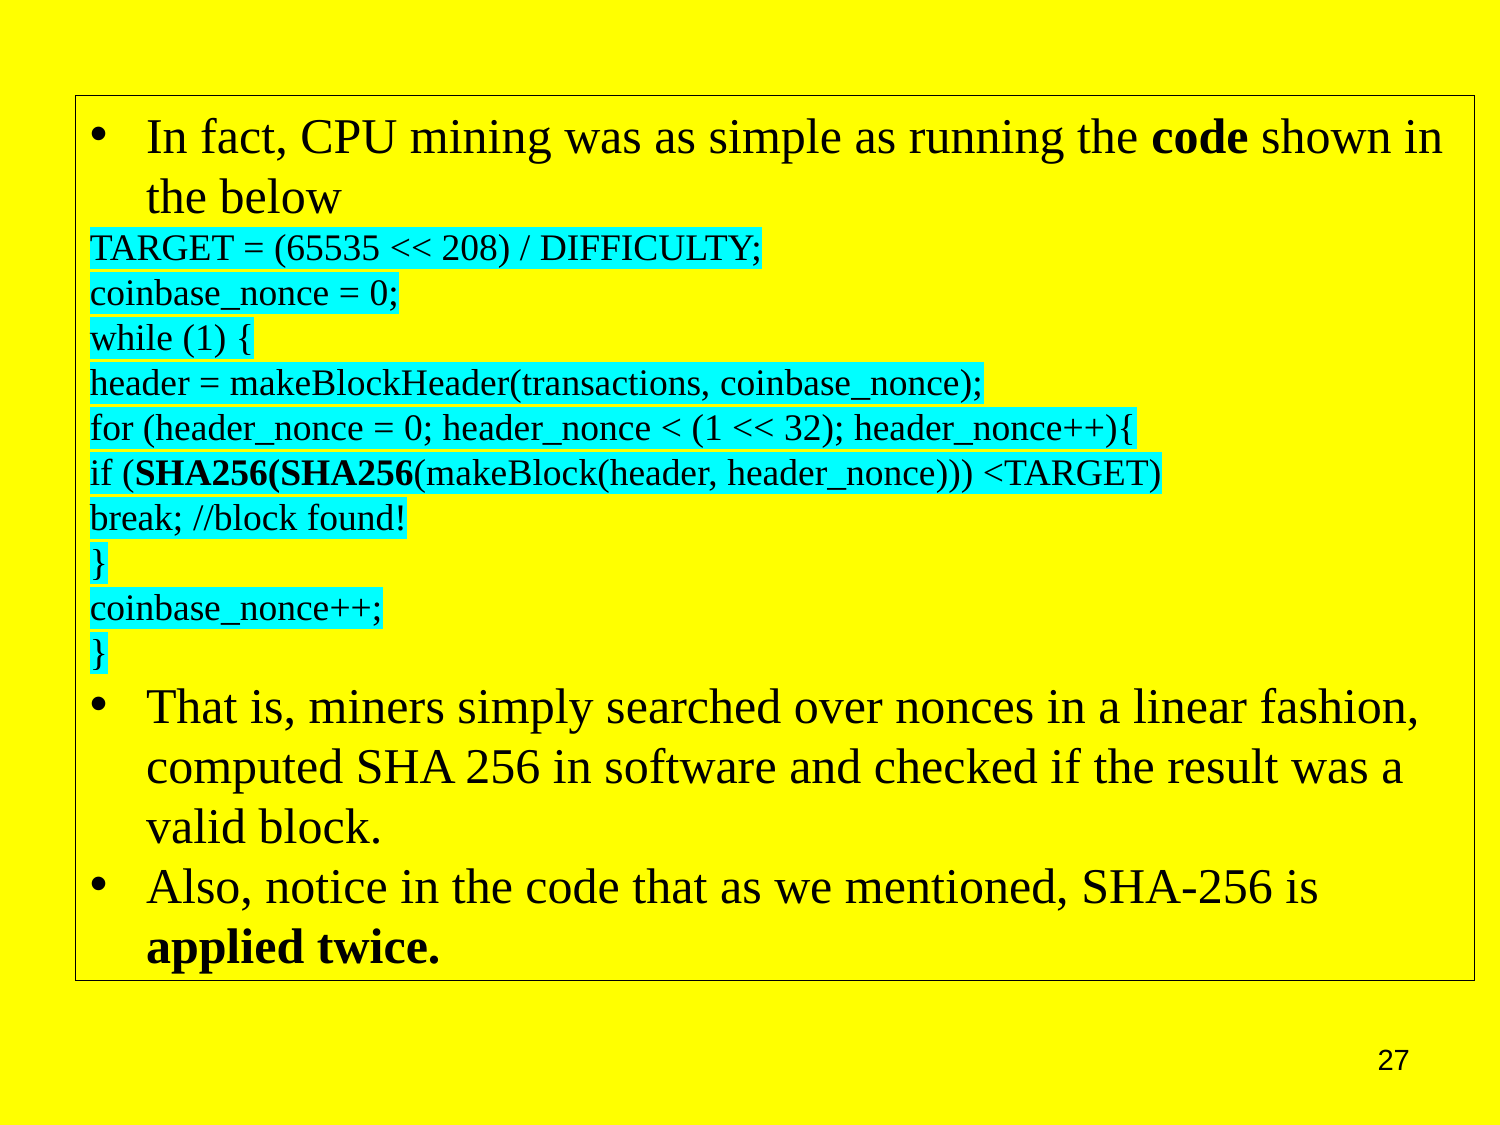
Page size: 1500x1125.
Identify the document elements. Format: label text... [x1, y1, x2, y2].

text_box In fact, CPU mining was as simple as running the code shown in the below TARGET = (65535 << 208) / DIFFICULTY; coinbase_nonce = 0; while (1) { header = makeBlockHeader(transactions, coinbase_nonce); for (header_nonce = 0; header_nonce < (1 << 32); header_nonce++){ if (SHA256(SHA256(makeBlock(header, header_nonce))) <TARGET) break; //block found! } coinbase_nonce++; } That is, miners simply searched over nonces in a linear fashion, computed SHA 256 in software and checked if the result was a valid block. Also, notice in the code that as we mentioned, SHA‐256 is applied twice. [75, 95, 1475, 981]
slide_number 27 [1340, 1033, 1426, 1090]
